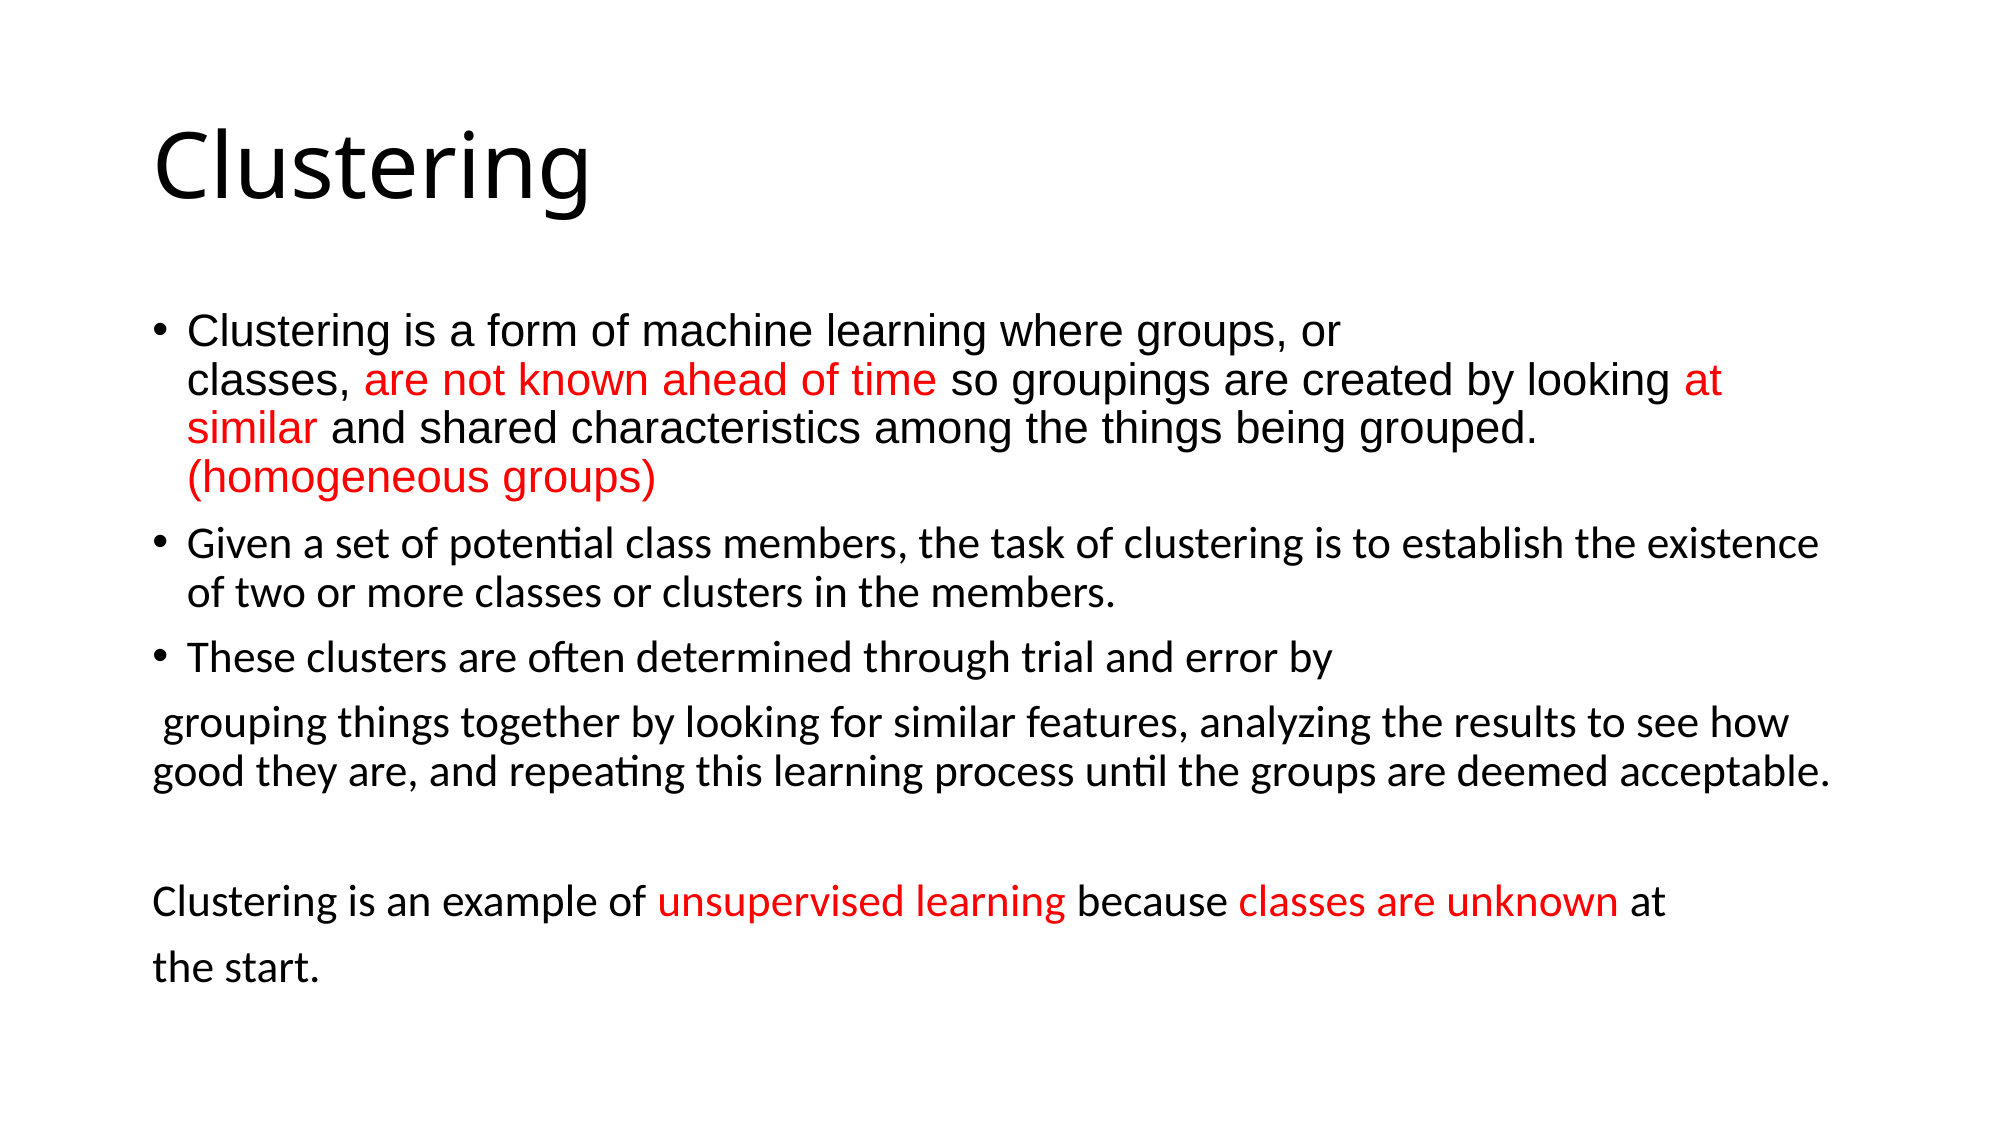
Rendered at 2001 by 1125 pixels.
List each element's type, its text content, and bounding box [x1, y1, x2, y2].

title Clustering [137, 59, 1863, 278]
list Clustering is a form of machine learning where groups, or classes, are not known ahead of time so groupings are created by looking at similar and shared characteristics among the things being grouped. (homogeneous groups) Given a set of potential class members, the task of clustering is to establish the existence of two or more classes or clusters in the members. These clusters are often determined through trial and error by grouping things together by looking for similar features, analyzing the results to see how good they are, and repeating this learning process until the groups are deemed acceptable. Clustering is an example of unsupervised learning because classes are unknown at the start. [137, 299, 1863, 1014]
